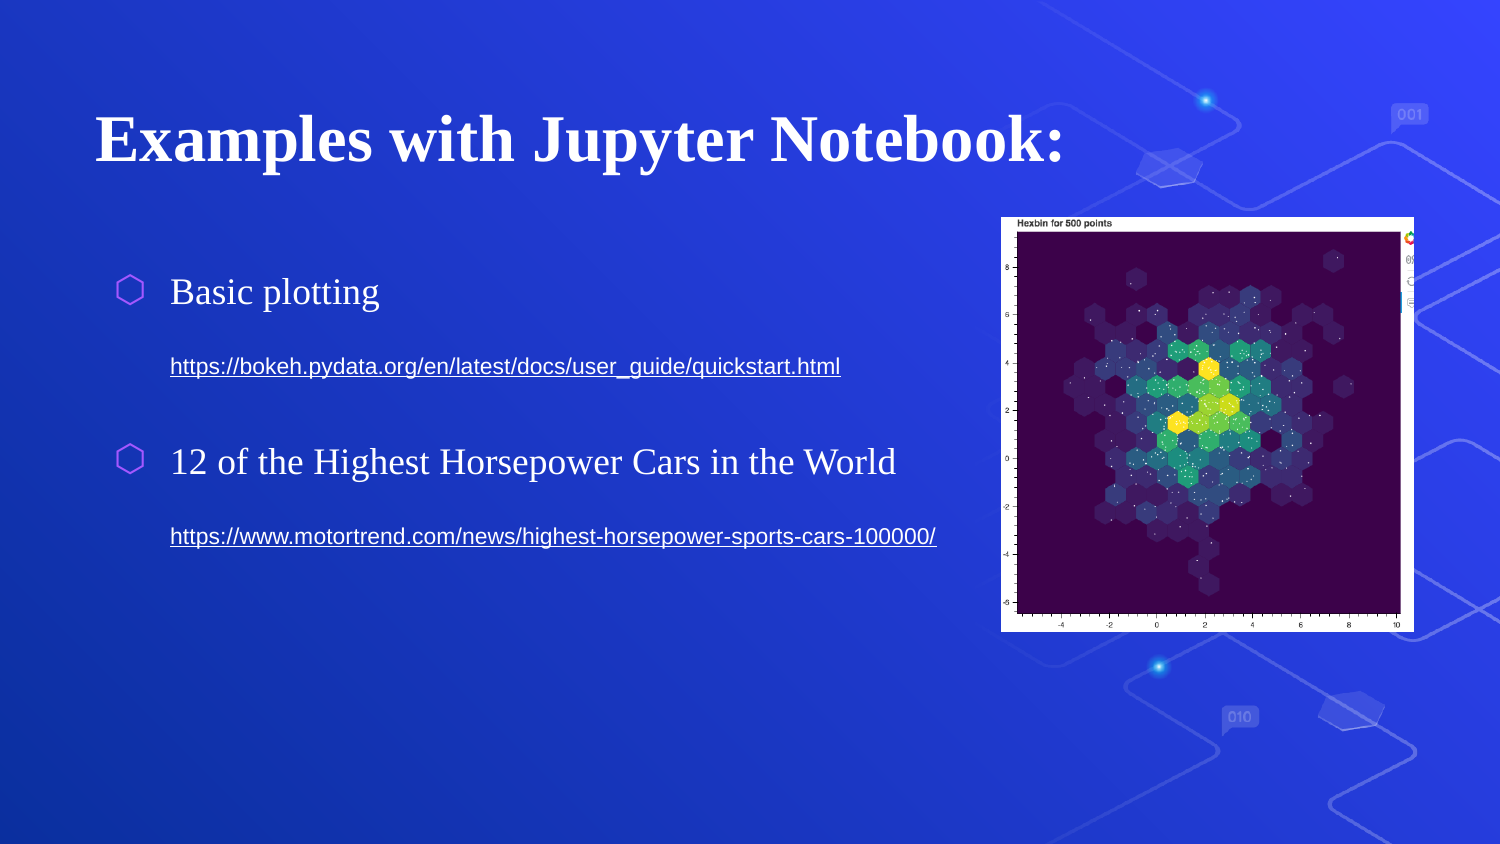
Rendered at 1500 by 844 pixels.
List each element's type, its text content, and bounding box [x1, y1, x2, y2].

list Basic plotting https://bokeh.pydata.org/en/latest/docs/user_guide/quickstart.html 12 of the Highest Horsepower Cars in the World https://www.motortrend.com/news/highest-horsepower-sports-cars-100000/ [95, 221, 1082, 741]
title Examples with Jupyter Notebook: [95, 33, 1082, 175]
picture [0, 0, 1500, 844]
